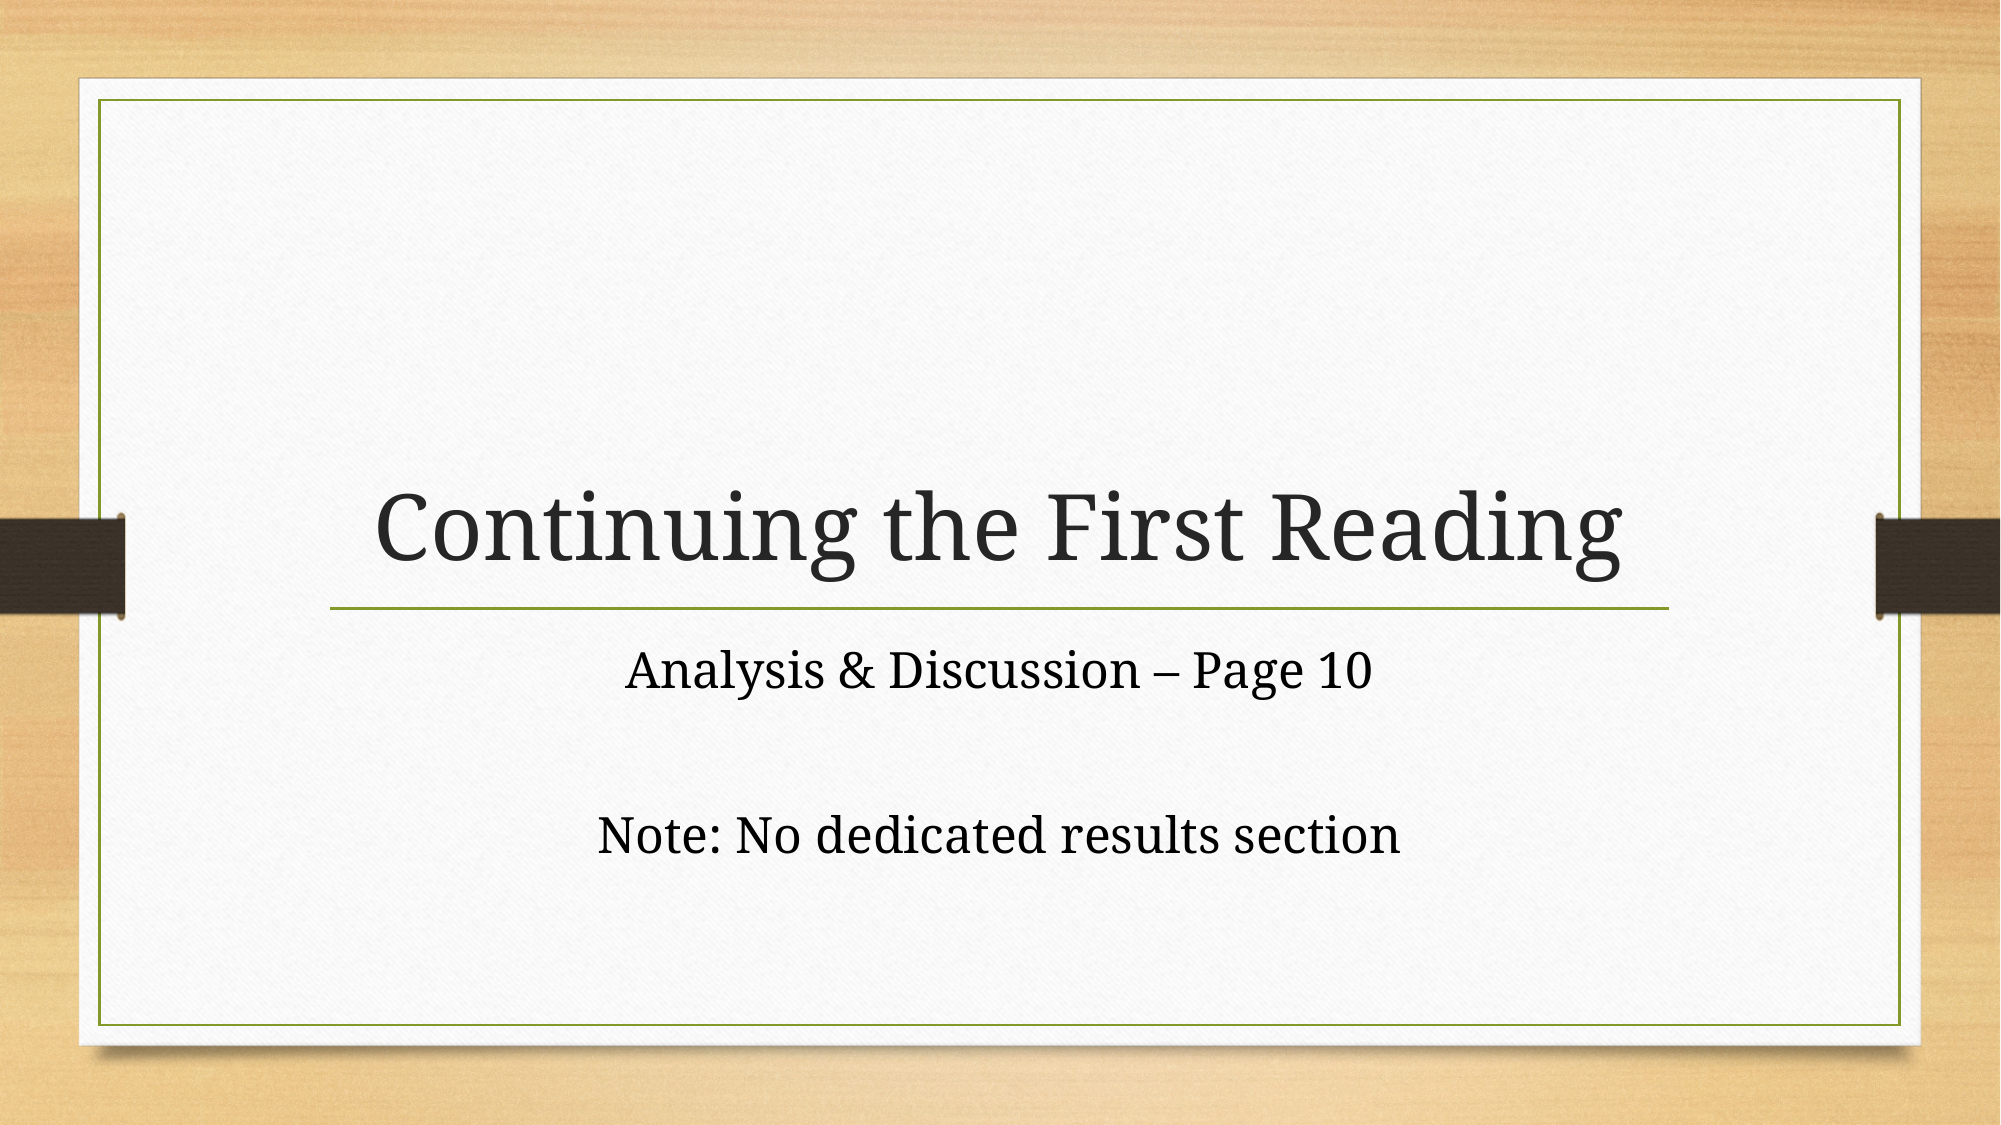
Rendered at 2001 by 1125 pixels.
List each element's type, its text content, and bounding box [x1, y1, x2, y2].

list Analysis & Discussion – Page 10 Note: No dedicated results section [330, 630, 1669, 871]
title Continuing the First Reading [330, 287, 1669, 587]
picture [0, 0, 2001, 1125]
